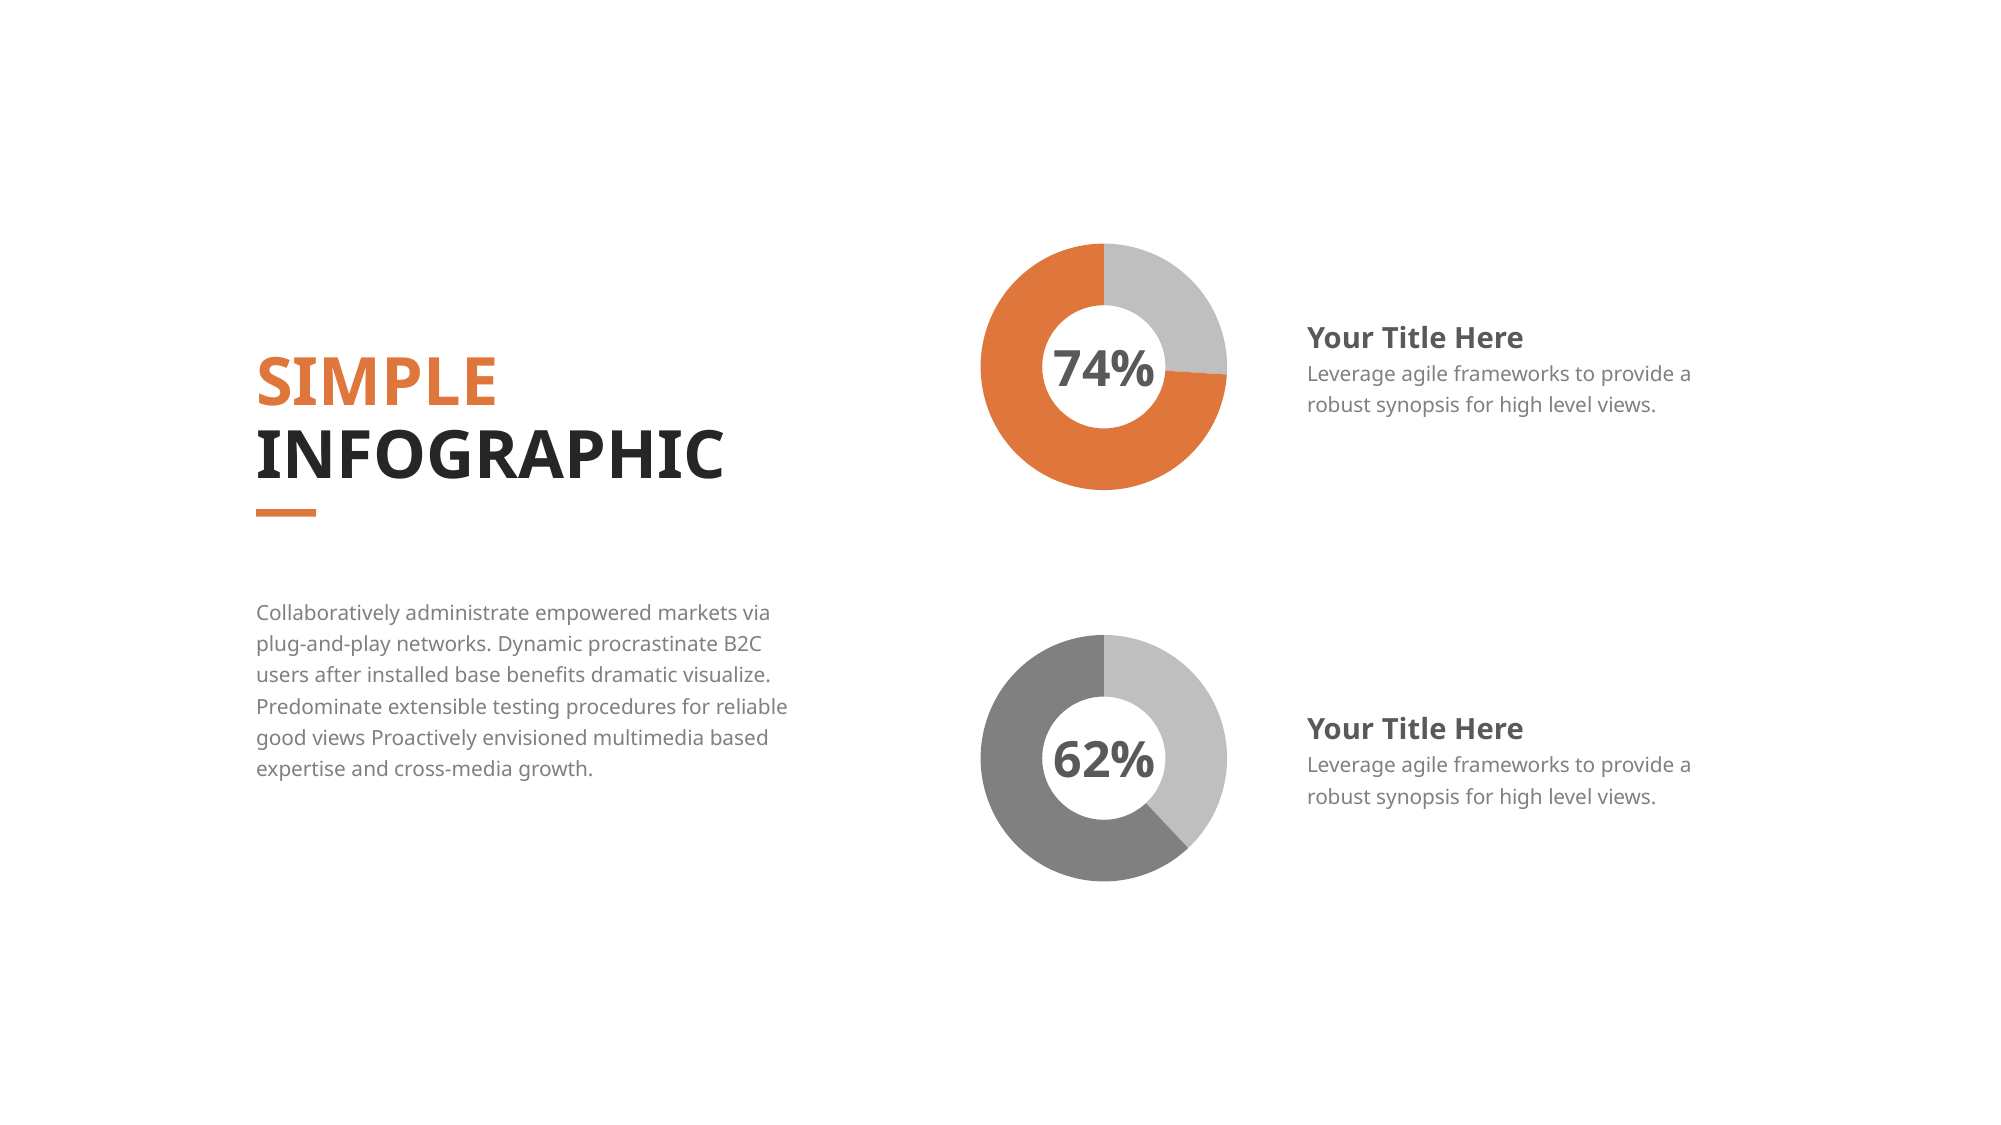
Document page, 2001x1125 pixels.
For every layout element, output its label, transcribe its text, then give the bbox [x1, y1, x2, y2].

text_box Leverage agile frameworks to provide a robust synopsis for high level views. [1307, 354, 1744, 417]
chart [980, 634, 1229, 882]
text_box Collaboratively administrate empowered markets via plug-and-play networks. Dynamic procrastinate B2C users after installed base benefits dramatic visualize. Predominate extensible testing procedures for reliable good views Proactively envisioned multimedia based expertise and cross-media growth. [256, 593, 791, 781]
text_box Your Title Here [1307, 710, 1744, 745]
text_box Leverage agile frameworks to provide a robust synopsis for high level views. [1307, 745, 1744, 809]
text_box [256, 345, 737, 517]
chart [980, 242, 1229, 491]
text_box Your Title Here [1307, 319, 1744, 354]
